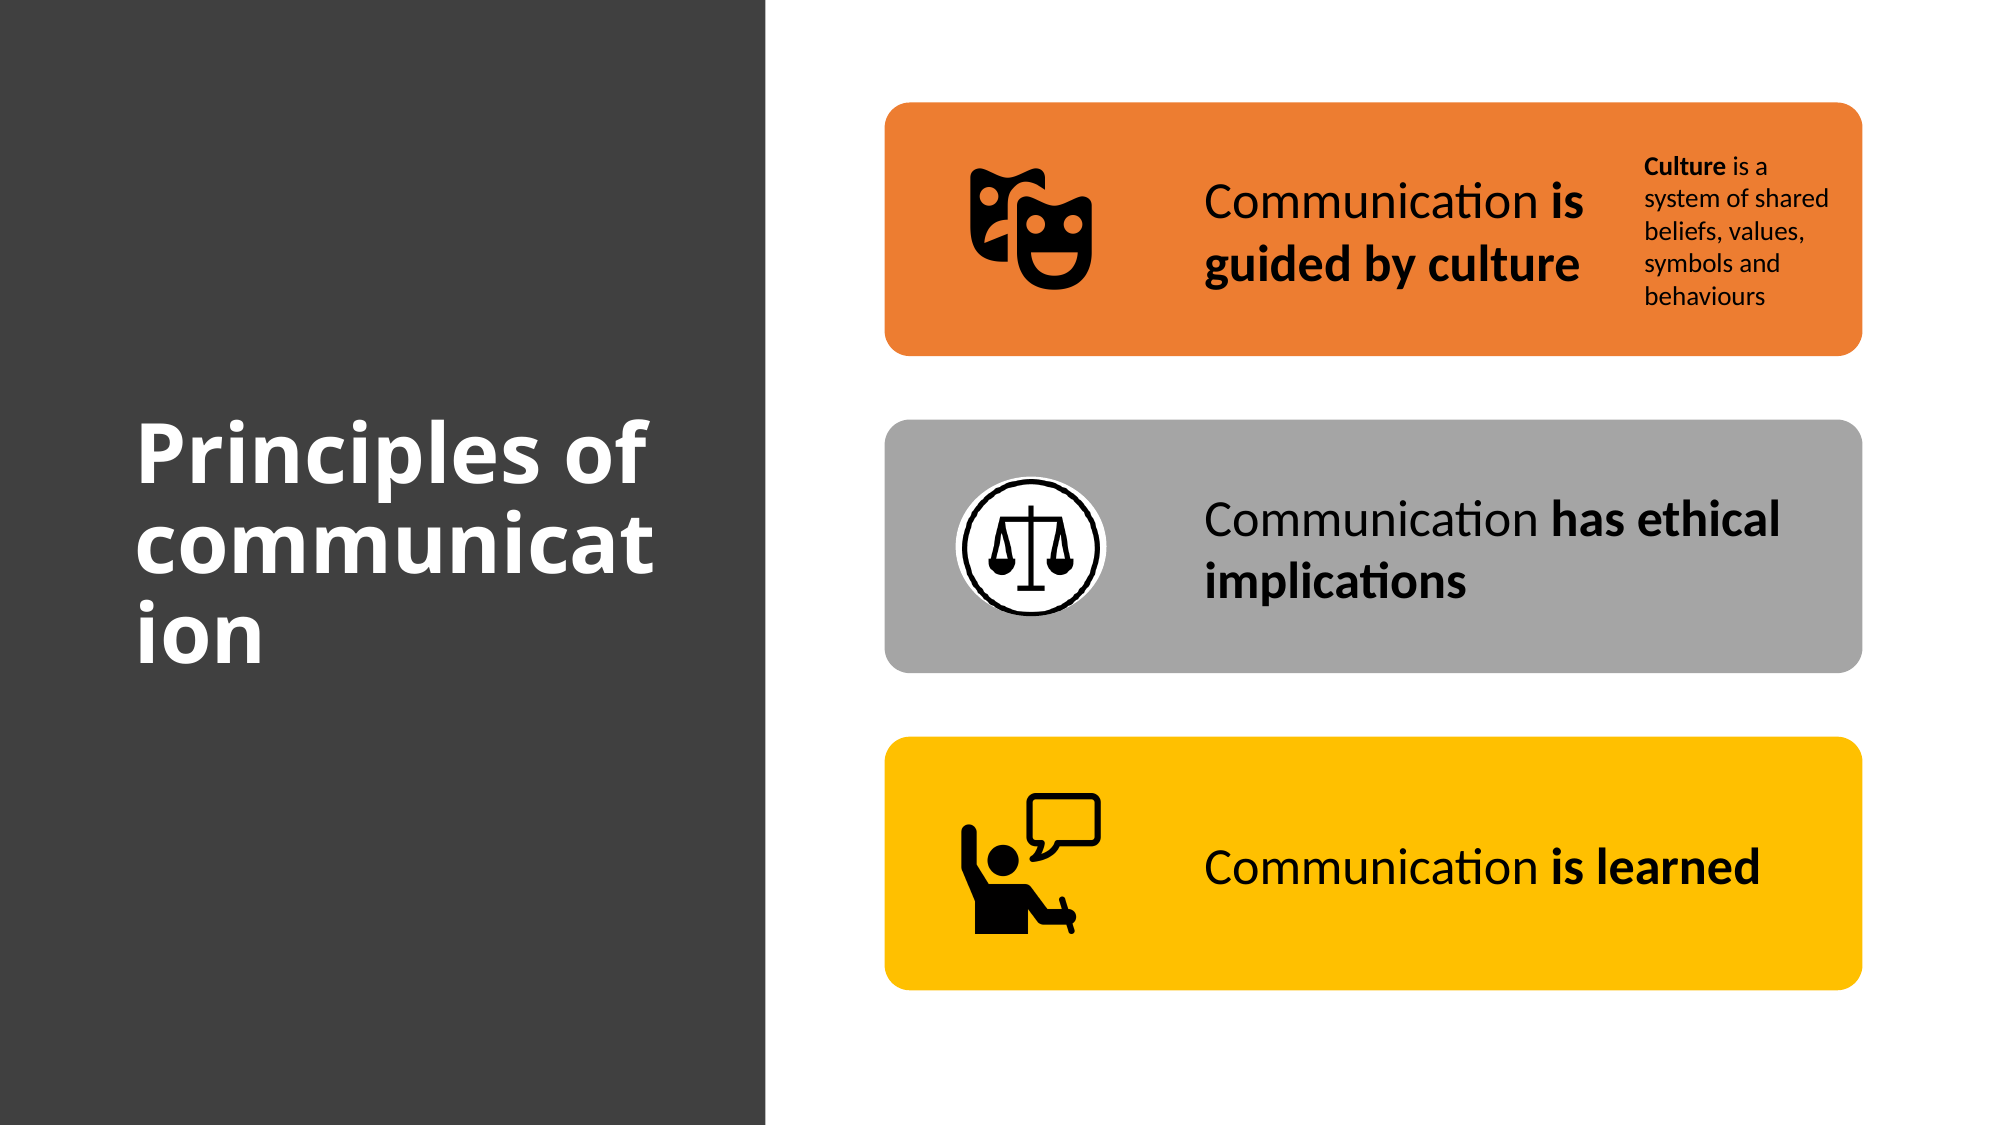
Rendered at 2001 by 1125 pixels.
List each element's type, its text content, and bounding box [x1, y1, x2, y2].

text_box [0, 0, 766, 1125]
title Principles of communication [119, 102, 688, 991]
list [884, 102, 1863, 991]
